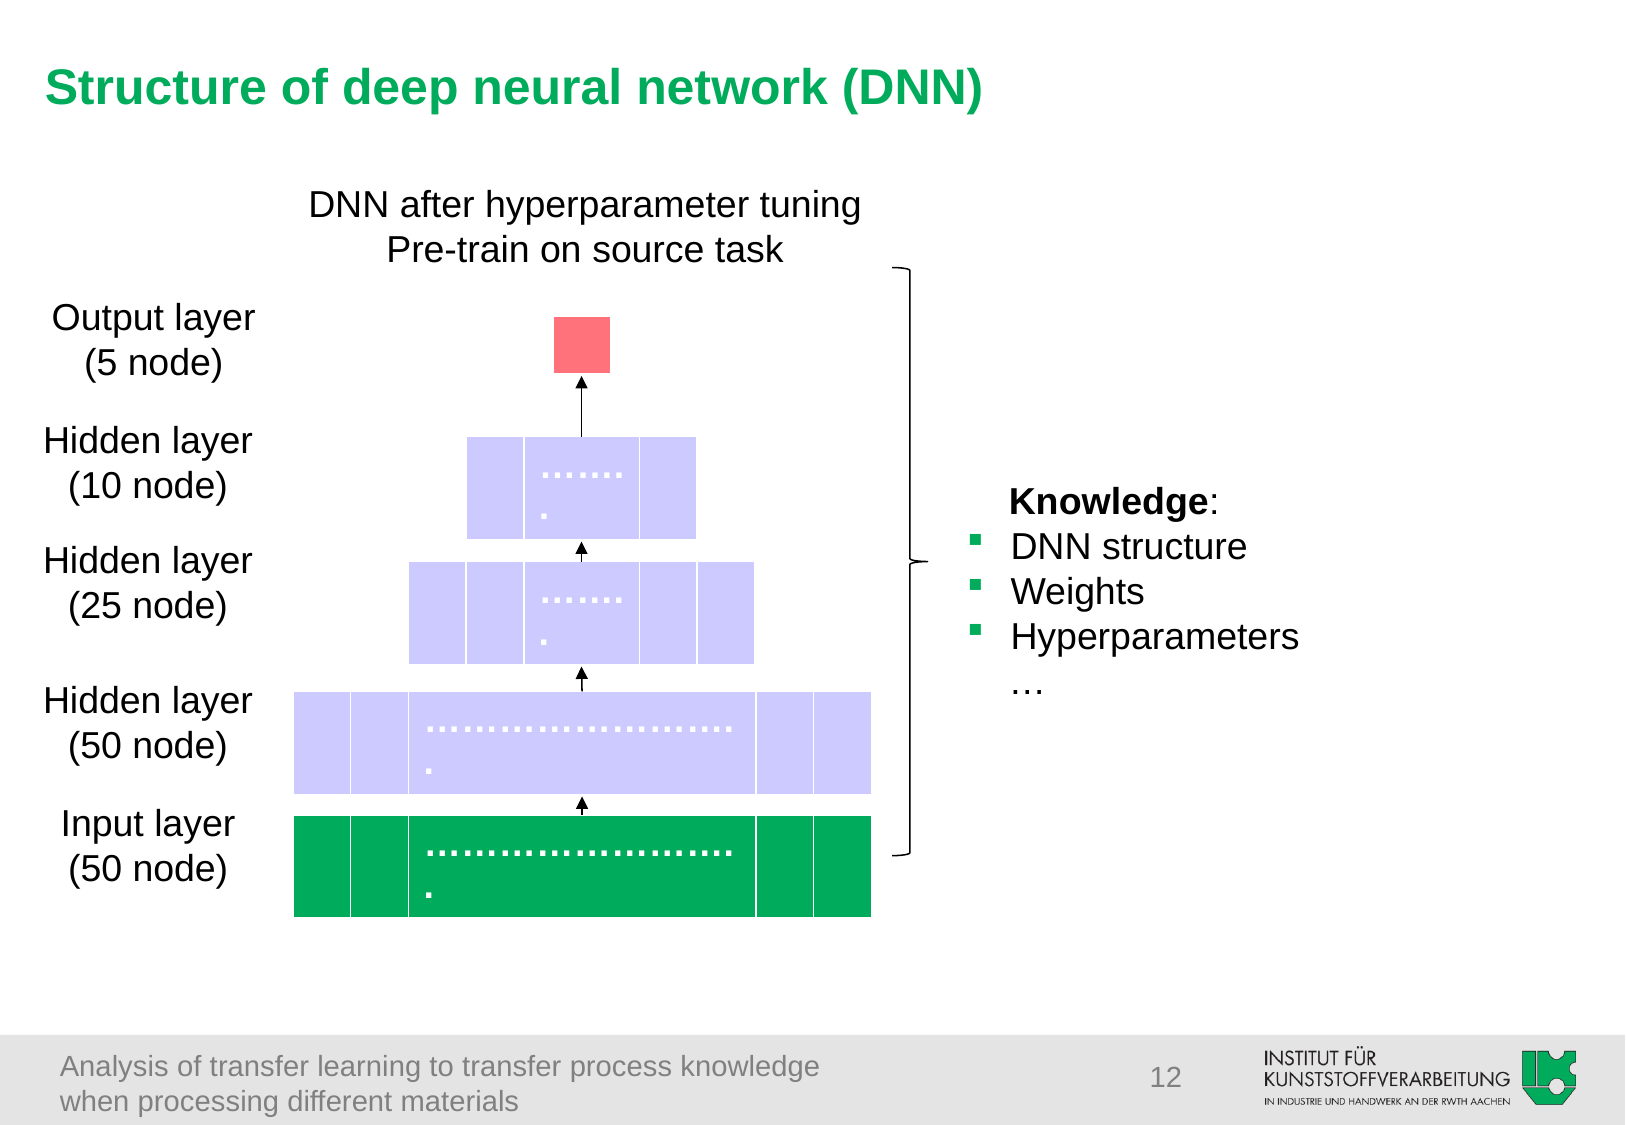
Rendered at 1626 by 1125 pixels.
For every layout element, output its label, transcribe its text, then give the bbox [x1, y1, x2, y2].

table_header [698, 562, 754, 664]
table_header [757, 692, 813, 794]
table_header [467, 562, 523, 664]
table_header [554, 317, 610, 373]
table_header [814, 816, 871, 917]
text_box DNN after hyperparameter tuning Pre-train on source task [293, 172, 877, 278]
table_header …….. [525, 437, 639, 539]
table_header [409, 562, 465, 664]
table_header [640, 437, 696, 539]
picture [1265, 1046, 1576, 1105]
text_box Output layer (5 node) [36, 285, 271, 391]
text_box 12 [1098, 1051, 1234, 1107]
table_header [351, 692, 408, 794]
text_box Hidden layer (10 node) [28, 408, 268, 514]
text_box Input layer (50 node) [45, 791, 251, 897]
text_box Hidden layer (25 node) [28, 528, 268, 634]
table_header [294, 816, 350, 917]
table_header …….. [525, 562, 639, 664]
text_box [892, 266, 929, 857]
table_header [467, 437, 523, 539]
table_header [757, 816, 813, 917]
table_header [814, 692, 871, 794]
table_header [294, 692, 350, 794]
text_box Knowledge: DNN structure Weights Hyperparameters … [951, 469, 1389, 657]
text_box Hidden layer (50 node) [28, 668, 268, 774]
table_header …………………….. [409, 816, 755, 917]
title Structure of deep neural network (DNN) [44, 54, 1581, 173]
table_header [640, 562, 696, 664]
table_header …………………….. [409, 692, 755, 794]
table_header [351, 816, 408, 917]
